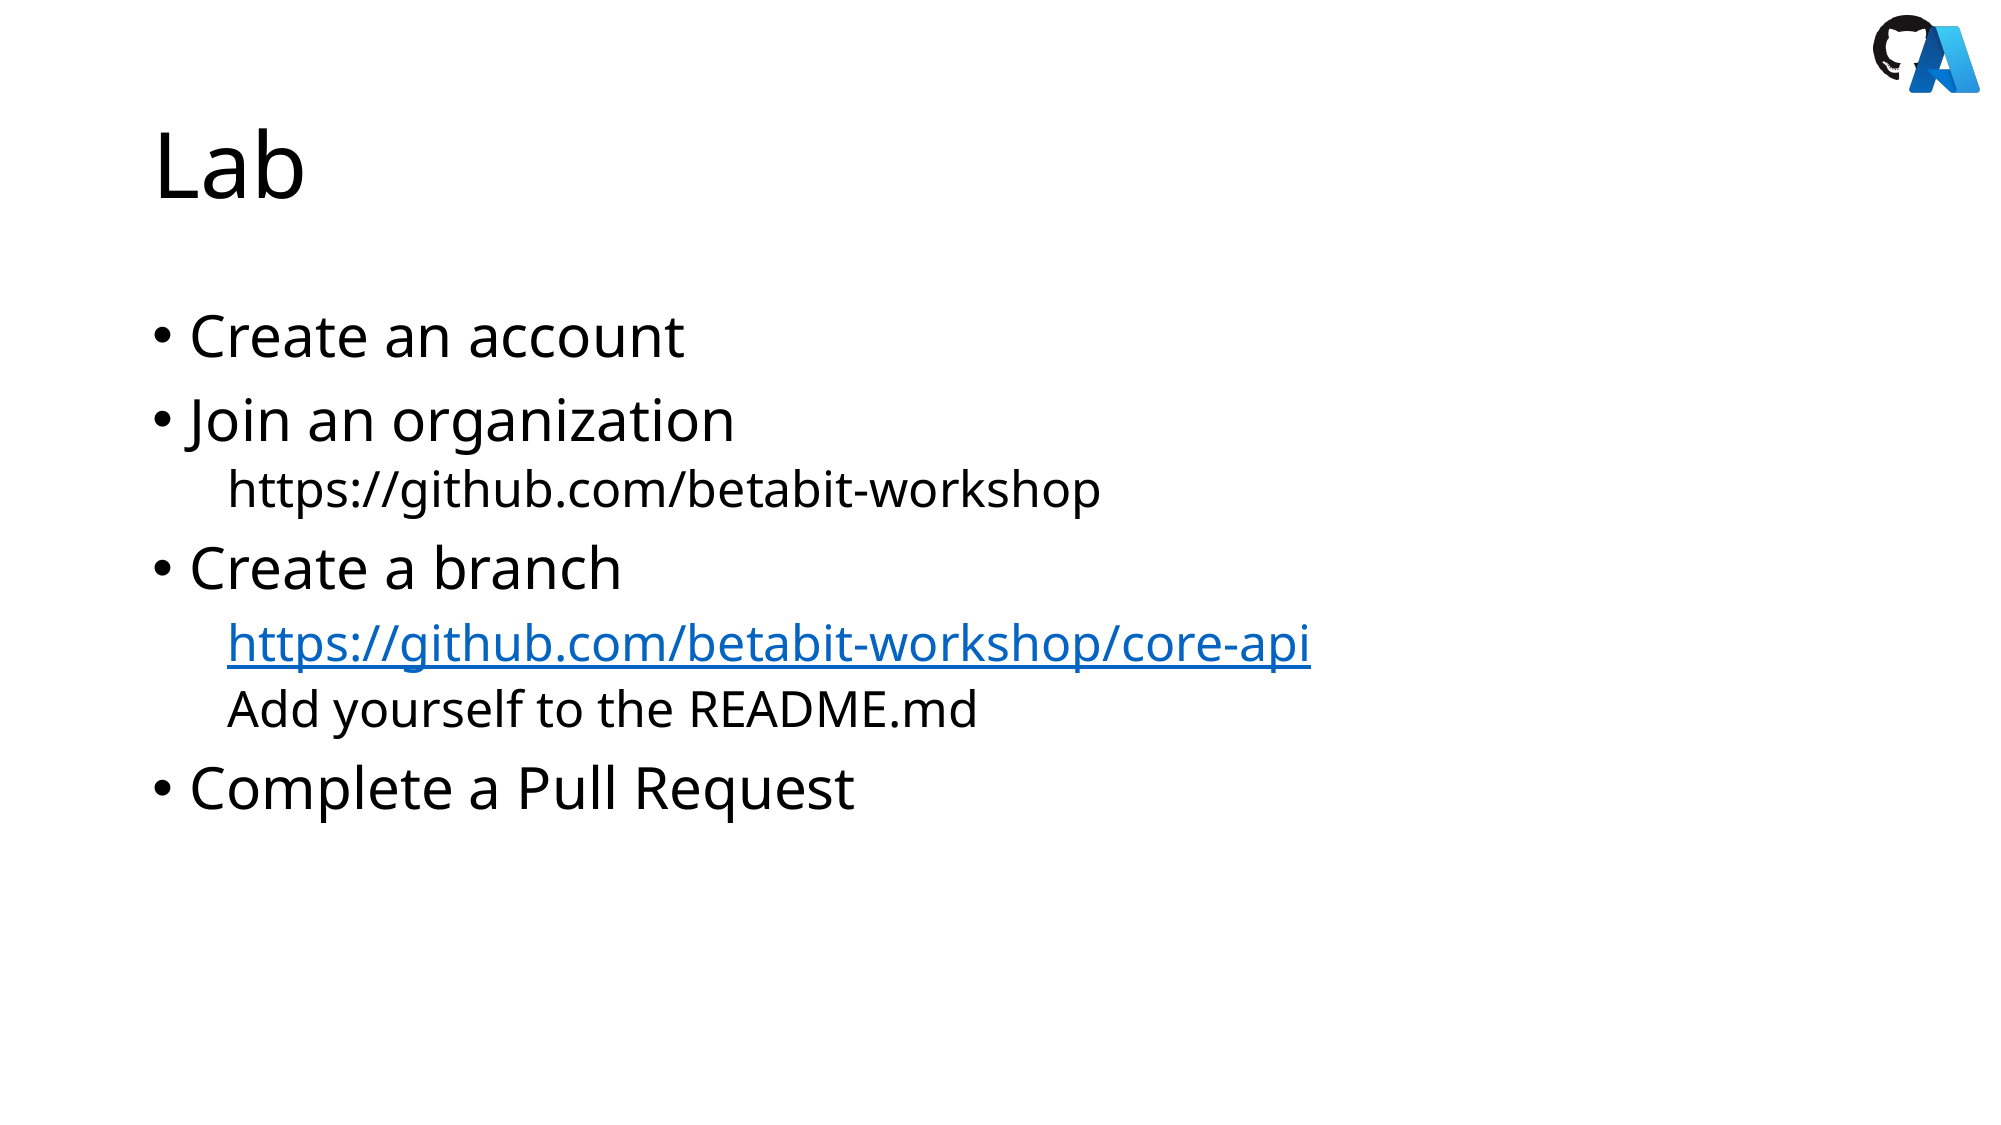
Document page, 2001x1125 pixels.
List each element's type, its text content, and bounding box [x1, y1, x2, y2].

picture [1873, 14, 1983, 98]
list Create an account Join an organization https://github.com/betabit-workshop Create a branch https://github.com/betabit-workshop/core-api Add yourself to the README.md Complete a Pull Request [137, 299, 1863, 1014]
title Lab [137, 59, 1863, 278]
